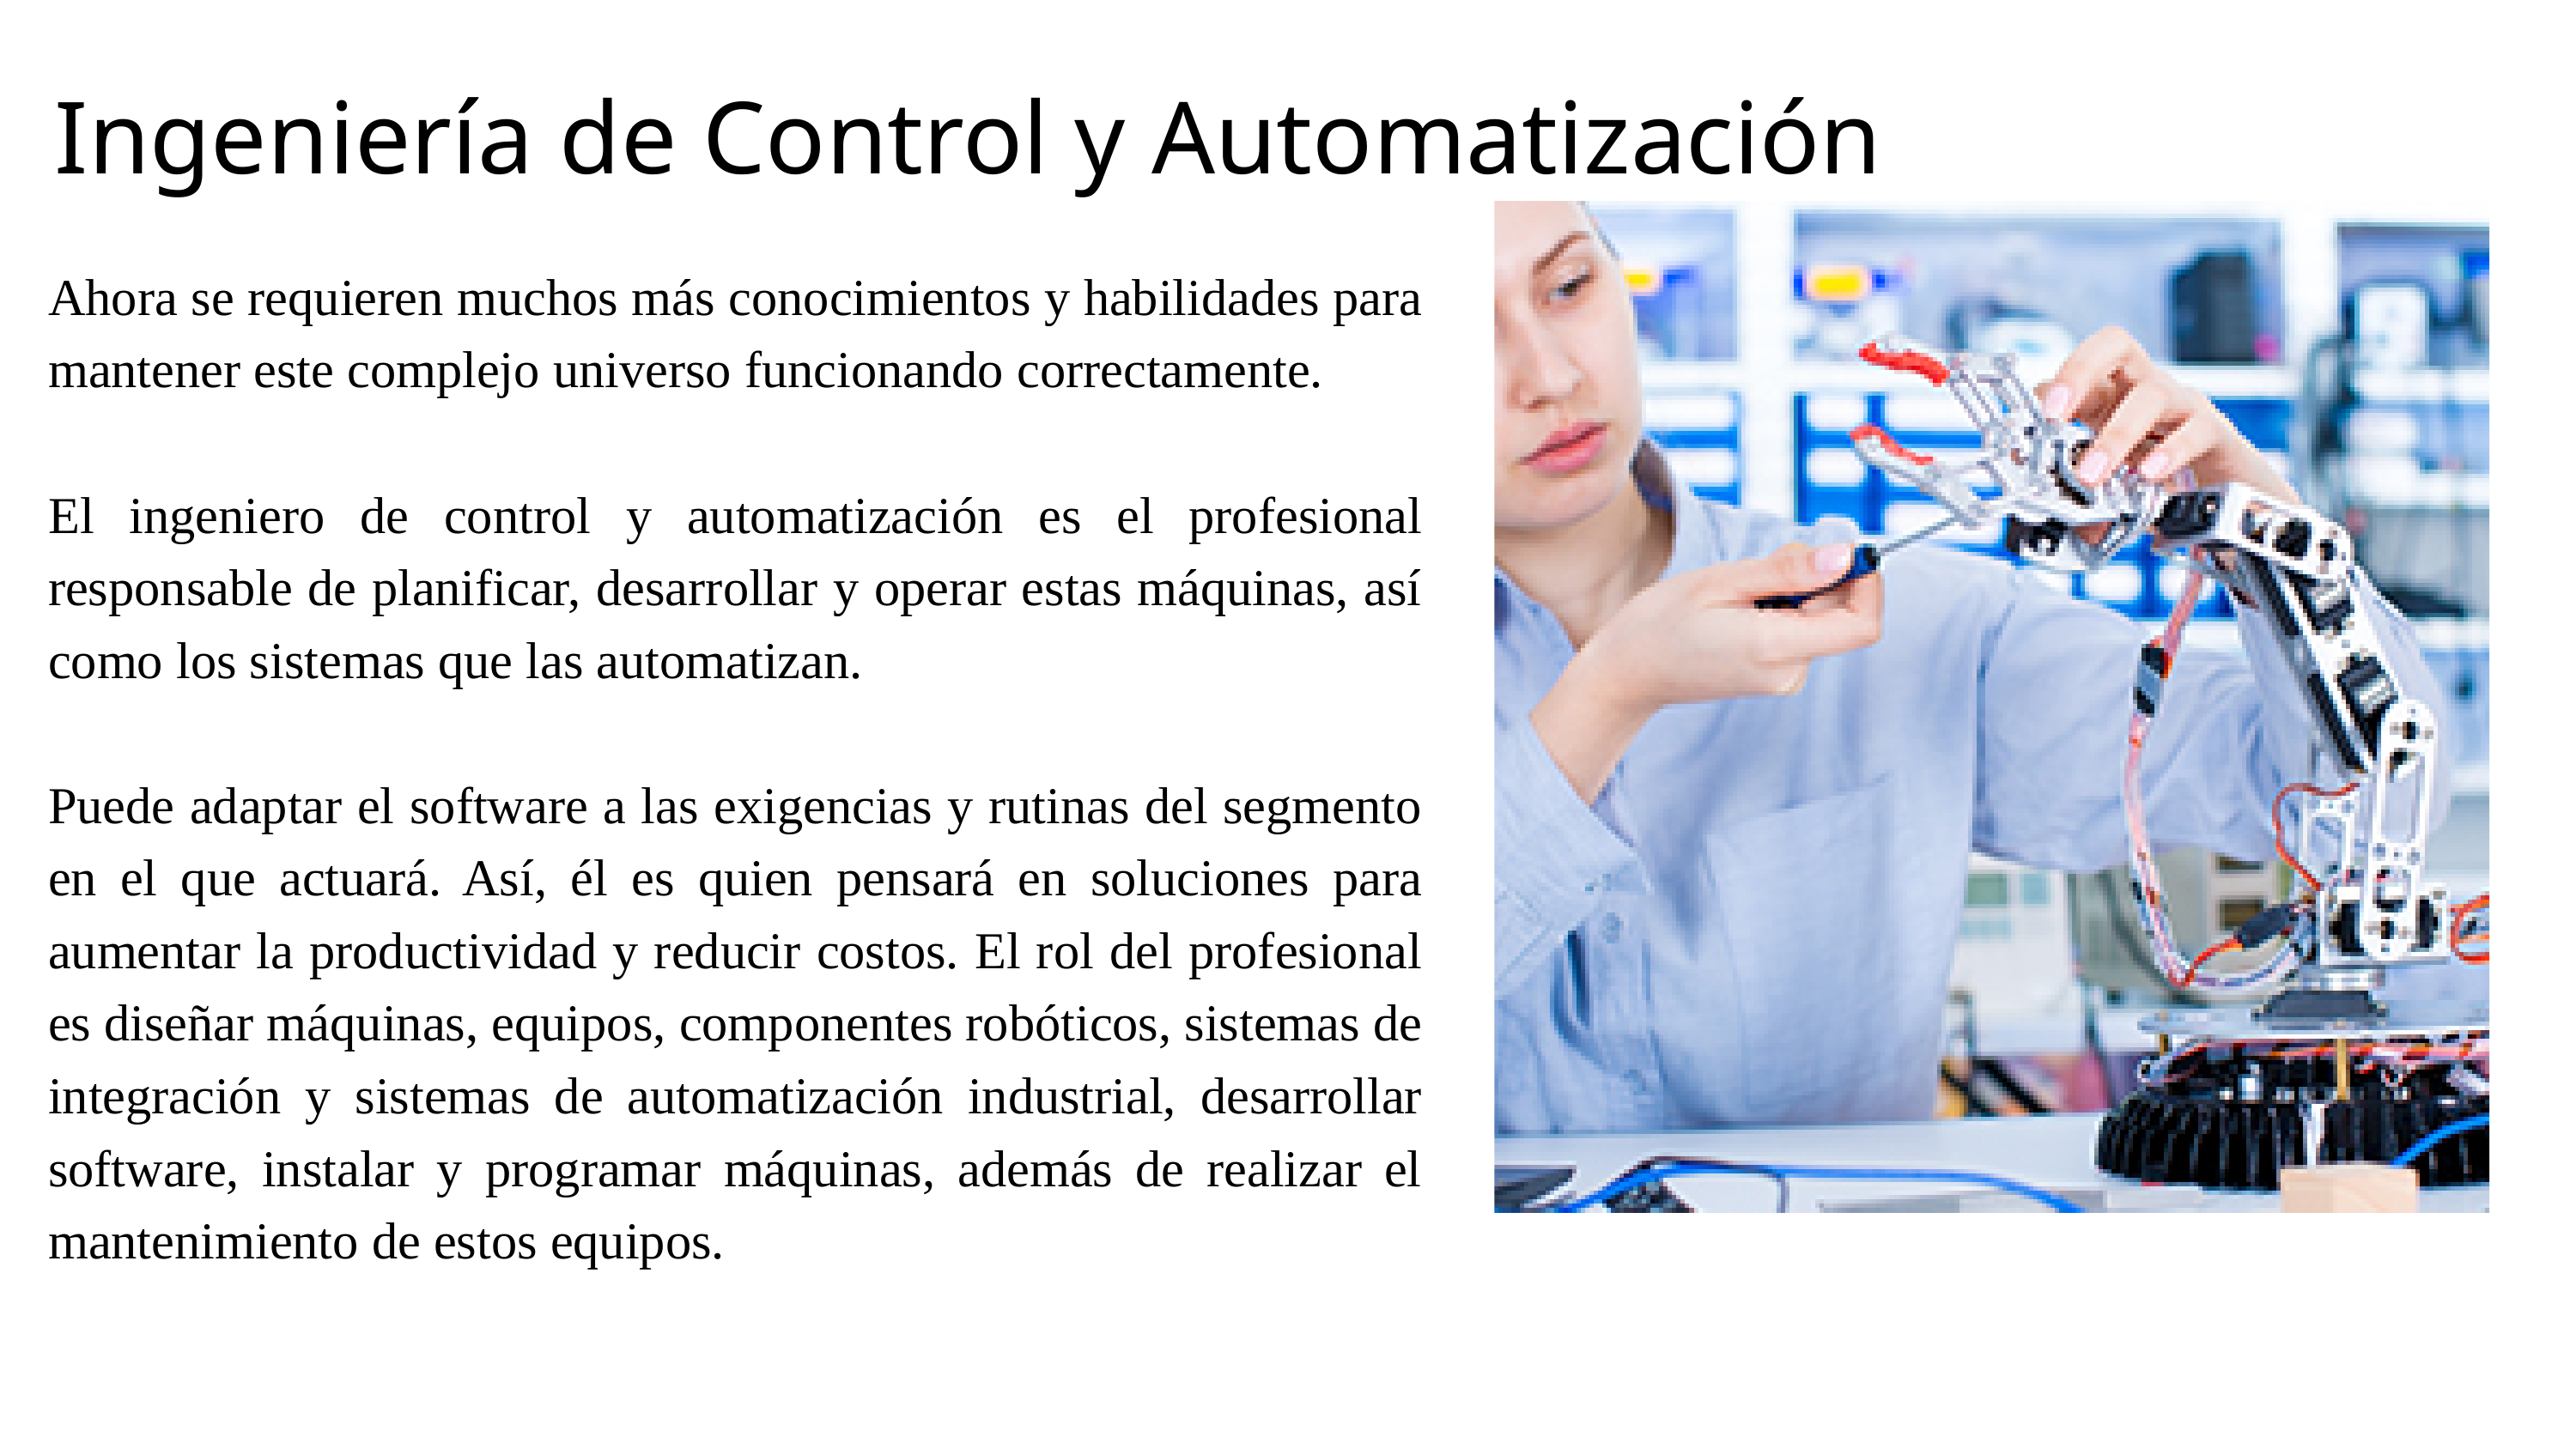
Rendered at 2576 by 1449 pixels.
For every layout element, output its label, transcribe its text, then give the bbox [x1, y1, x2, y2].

text_box Ahora se requieren muchos más conocimientos y habilidades para mantener este complejo universo funcionando correctamente. El ingeniero de control y automatización es el profesional responsable de planificar, desarrollar y operar estas máquinas, así como los sistemas que las automatizan. Puede adaptar el software a las exigencias y rutinas del segmento en el que actuará. Así, él es quien pensará en soluciones para aumentar la productividad y reducir costos. El rol del profesional es diseñar máquinas, equipos, componentes robóticos, sistemas de integración y sistemas de automatización industrial, desarrollar software, instalar y programar máquinas, además de realizar el mantenimiento de estos equipos. [47, 252, 1425, 1420]
text_box Ingeniería de Control y Automatización [54, 54, 2247, 194]
text_box [1494, 201, 2490, 1213]
